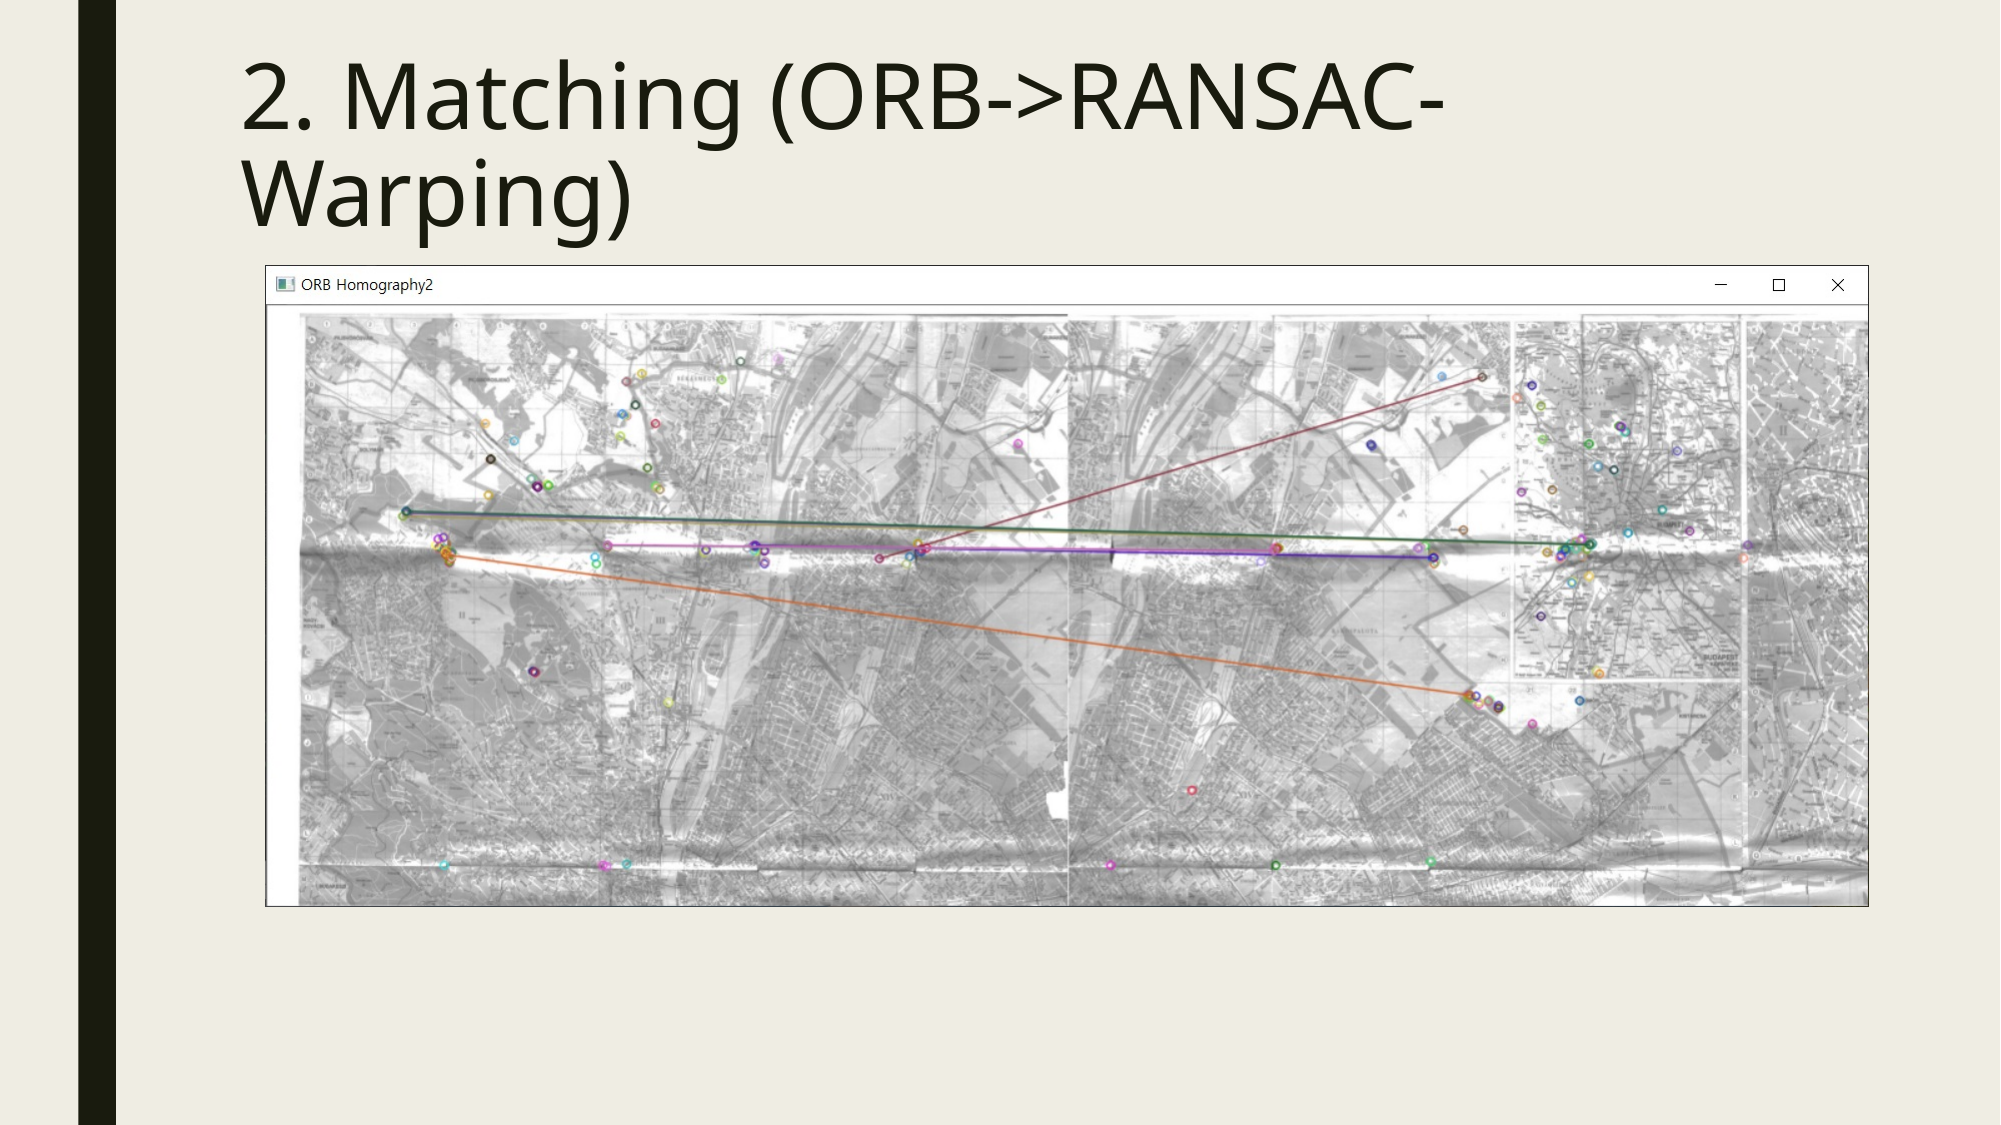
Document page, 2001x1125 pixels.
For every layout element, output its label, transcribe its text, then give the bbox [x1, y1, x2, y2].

title 2. Matching (ORB->RANSAC-Warping) [225, 43, 1800, 288]
picture [265, 265, 1869, 907]
